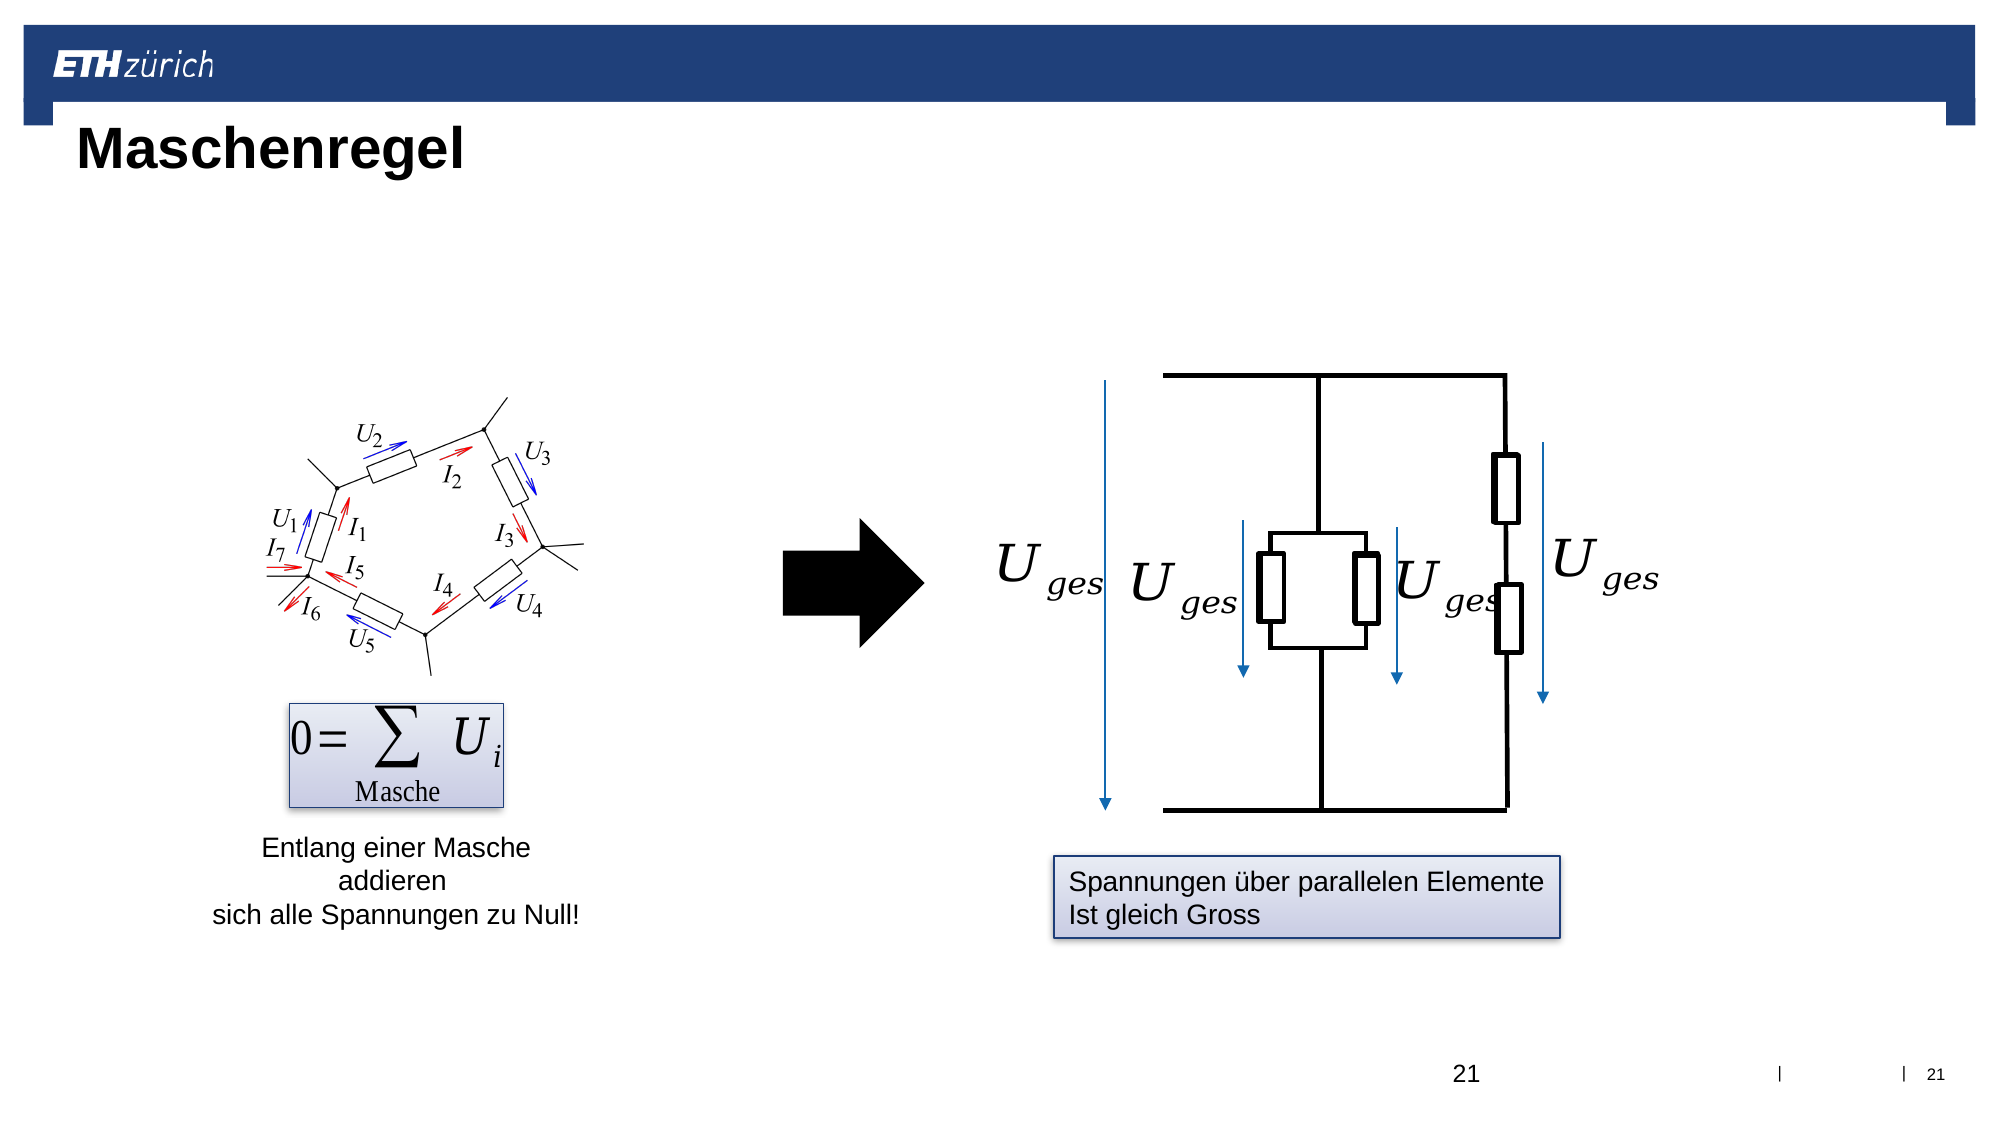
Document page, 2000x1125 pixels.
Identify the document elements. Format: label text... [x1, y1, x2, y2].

title Maschenregel [53, 101, 1946, 262]
text_box [1513, 453, 1520, 525]
text_box [1513, 582, 1524, 654]
picture [250, 388, 600, 685]
slide_number 21 [1906, 1034, 1966, 1112]
text_box 21 [1324, 1042, 1496, 1103]
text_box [1353, 532, 1379, 649]
text_box Spannungen über parallelen Elemente Ist gleich Gross [1053, 855, 1561, 939]
text_box [780, 516, 927, 651]
text_box [1493, 453, 1499, 525]
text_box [1504, 375, 1508, 806]
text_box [1258, 532, 1284, 649]
text_box Entlang einer Masche addieren sich alle Spannungen zu Null! [188, 821, 604, 938]
